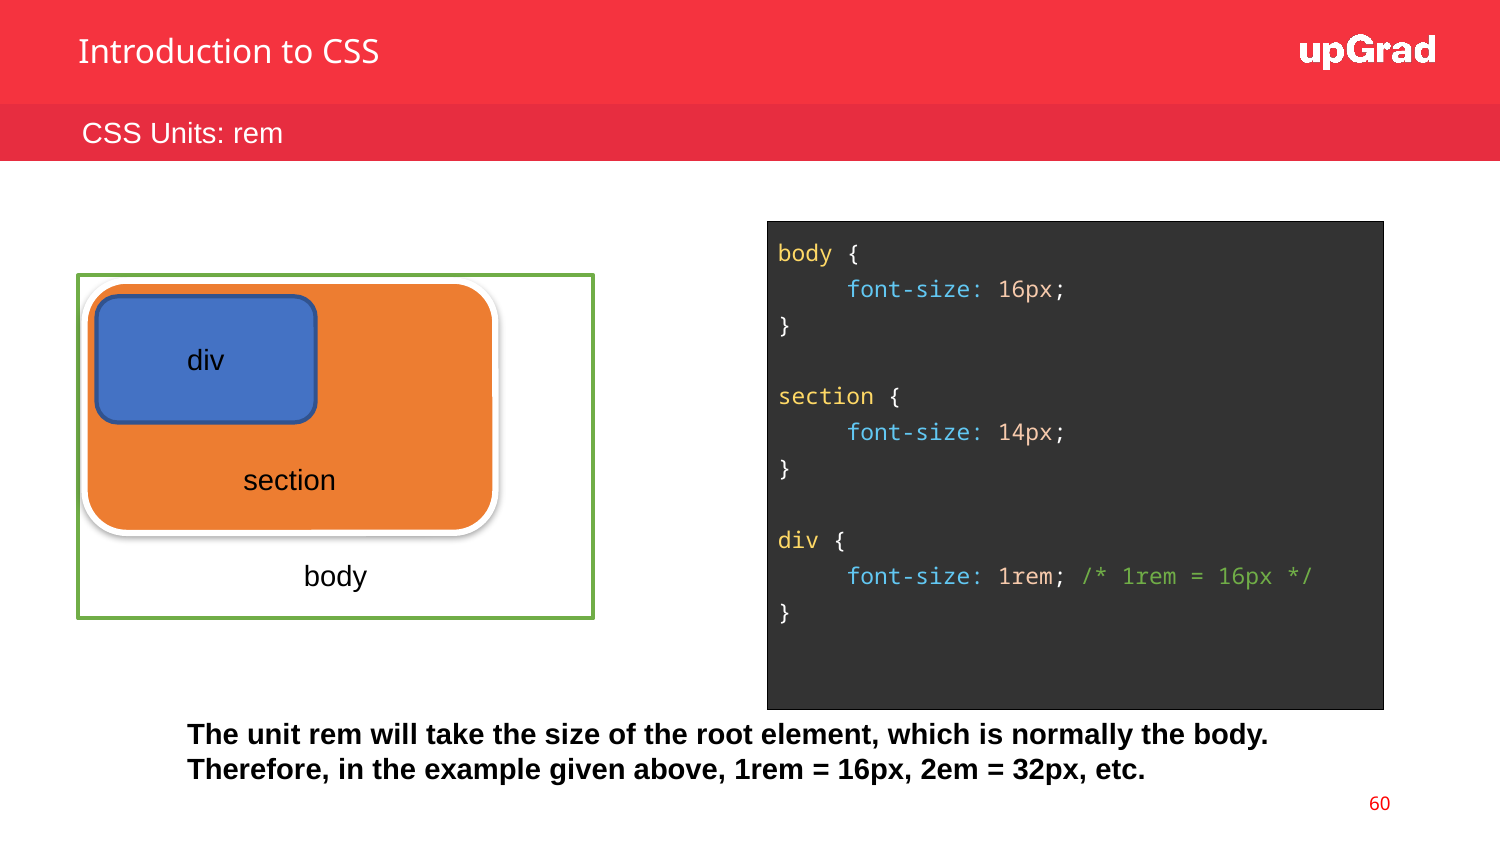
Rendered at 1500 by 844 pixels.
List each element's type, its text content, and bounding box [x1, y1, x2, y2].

text_box [96, 296, 316, 423]
text_box The unit rem will take the size of the root element, which is normally the body. Therefore, in the example given above, 1rem = 16px, 2em = 32px, etc. [172, 707, 1299, 794]
table_header body { font-size: 16px; } section { font-size: 14px; } div { font-size: 1rem; /* 1rem = 16px */ } [768, 222, 1383, 709]
text_box [78, 275, 594, 619]
text_box section [228, 453, 352, 505]
text_box div [172, 334, 240, 385]
text_box body [288, 550, 383, 601]
slide_number 60 [1068, 782, 1406, 828]
text_box [84, 280, 496, 533]
text_box [0, 104, 1500, 161]
text_box Introduction to CSS [63, 20, 768, 87]
text_box CSS Units: rem [66, 107, 704, 158]
picture [1300, 34, 1435, 70]
